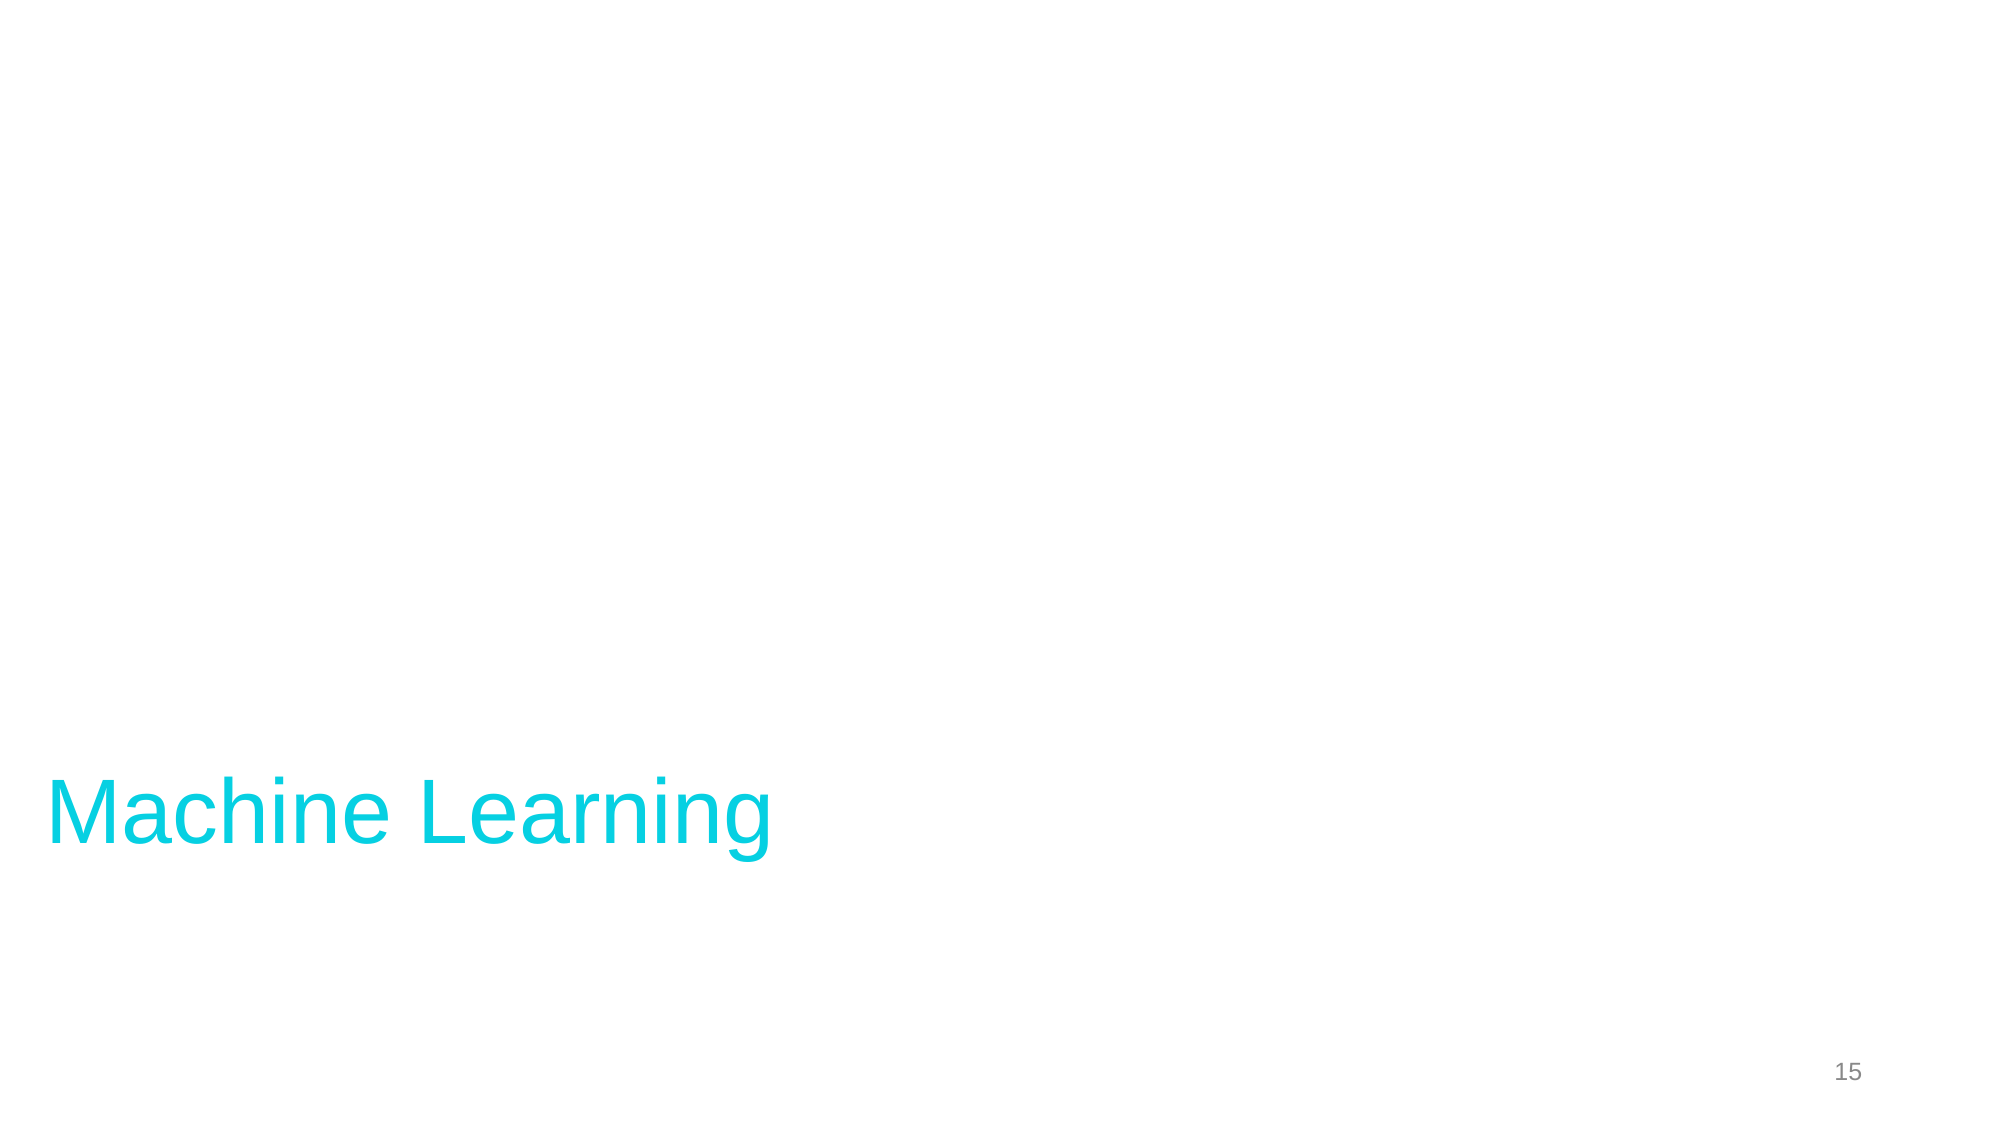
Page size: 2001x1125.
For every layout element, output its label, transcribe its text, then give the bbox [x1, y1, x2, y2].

slide_number ‹#› [1498, 1054, 1998, 1125]
title Machine Learning [43, 750, 1082, 940]
